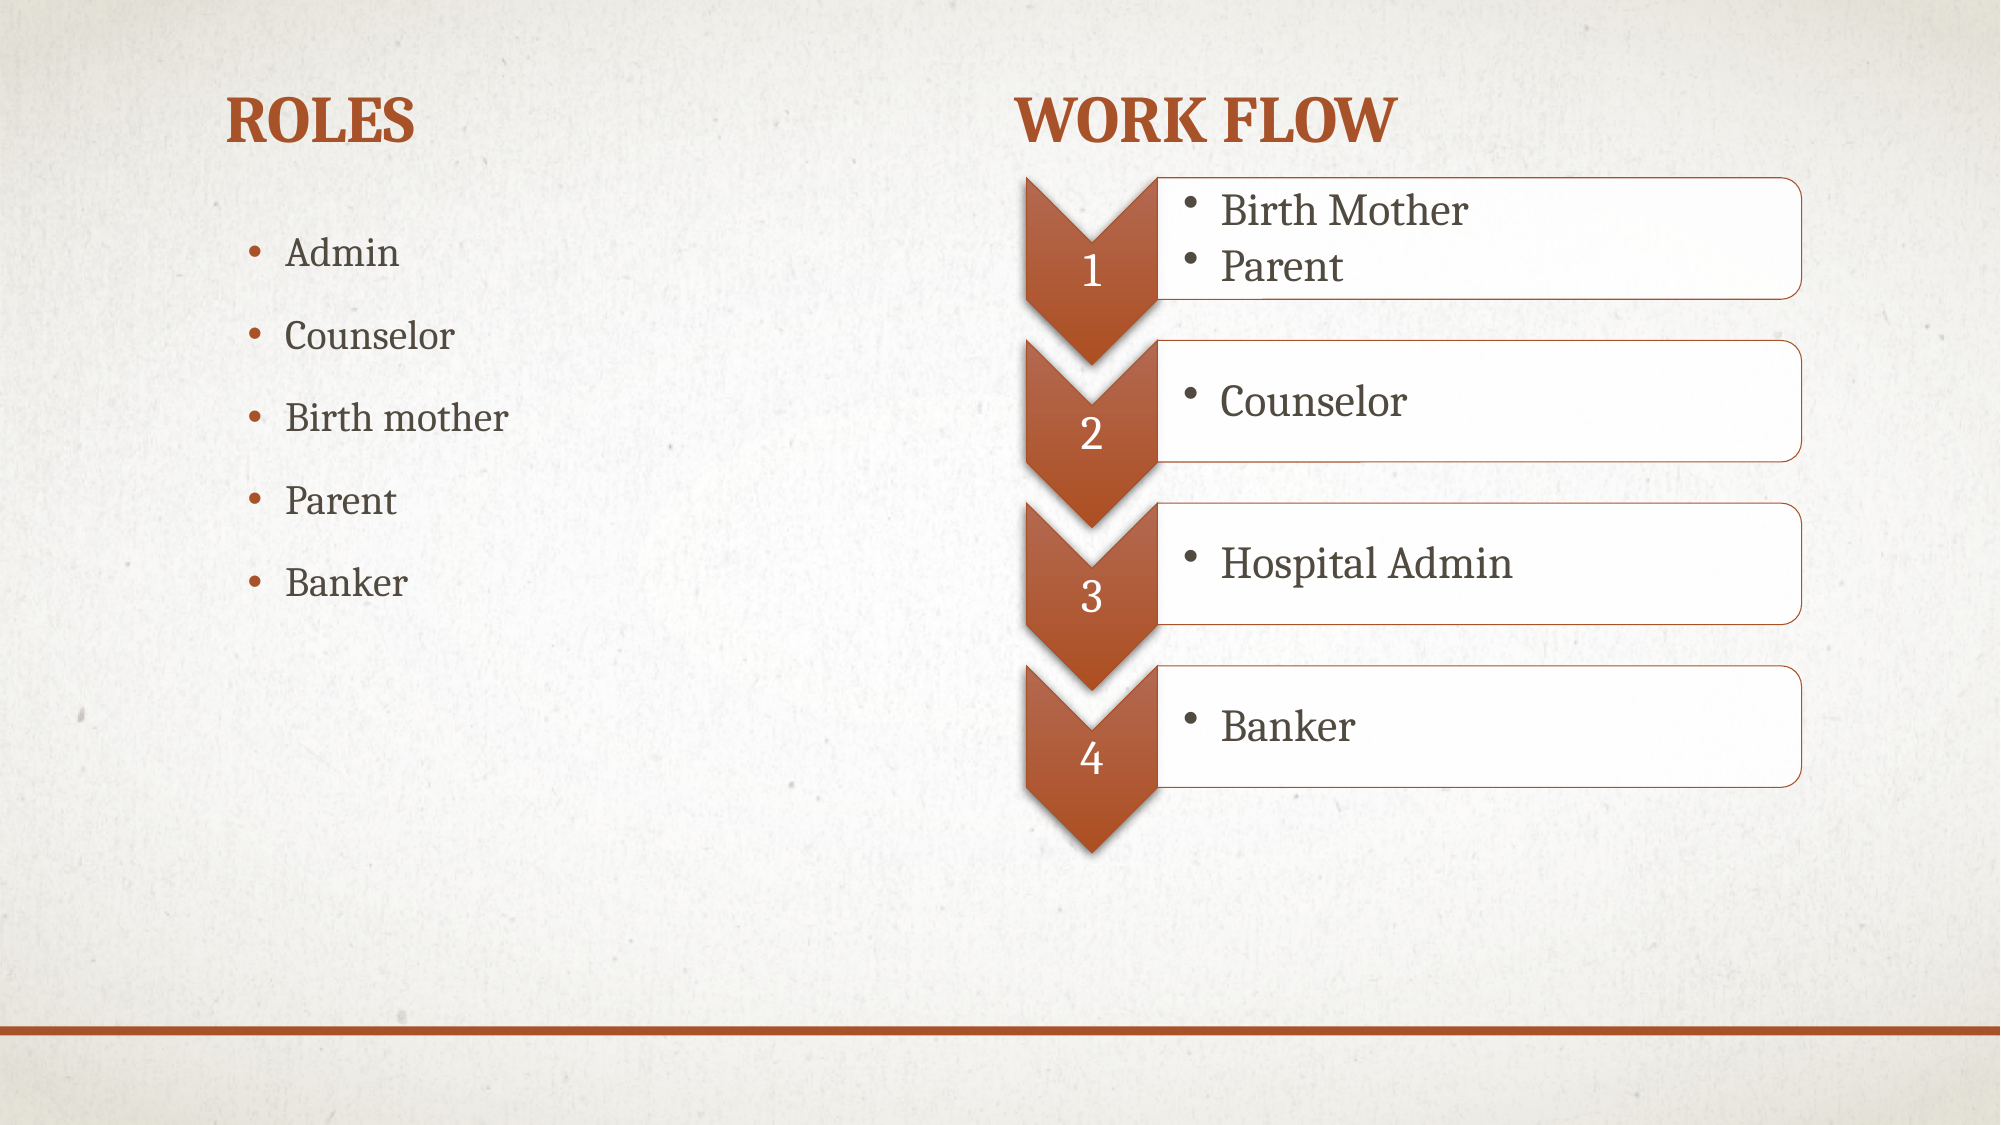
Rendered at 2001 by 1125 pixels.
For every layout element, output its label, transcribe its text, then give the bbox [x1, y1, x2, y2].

list Admin Counselor Birth mother Parent Banker [225, 223, 1000, 854]
text_box work Flow [999, 51, 1739, 164]
title Roles [210, 51, 950, 164]
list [1026, 177, 1802, 854]
picture [0, 0, 2001, 1125]
